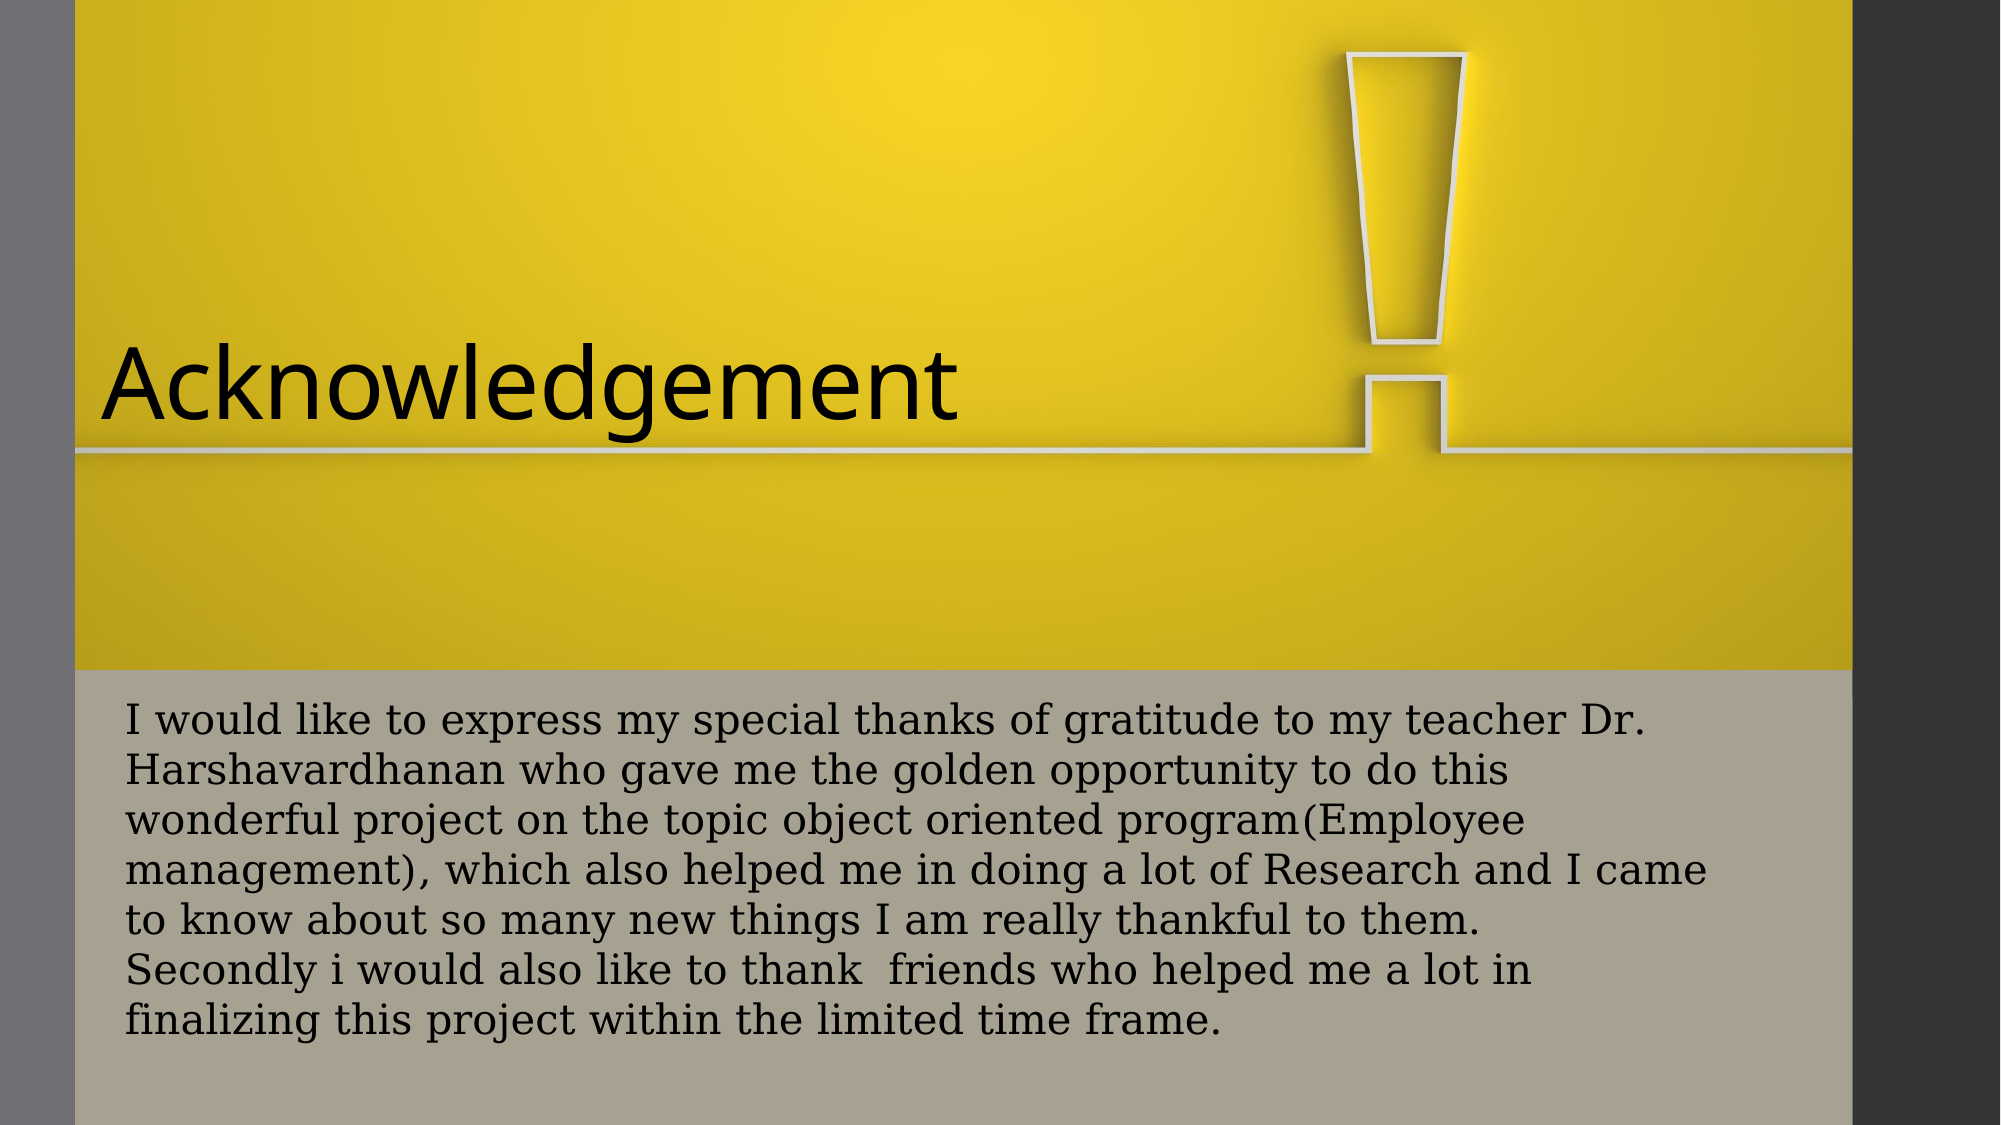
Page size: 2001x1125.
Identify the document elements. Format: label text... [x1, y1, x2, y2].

text_box [76, 696, 1854, 1125]
text_box [0, 0, 76, 1125]
text_box I would like to express my special thanks of gratitude to my teacher Dr. Harshavardhanan who gave me the golden opportunity to do this wonderful project on the topic object oriented program(Employee management), which also helped me in doing a lot of Research and I came to know about so many new things I am really thankful to them. Secondly i would also like to thank friends who helped me a lot in finalizing this project within the limited time frame. [109, 685, 1742, 1051]
picture [74, 0, 1853, 670]
